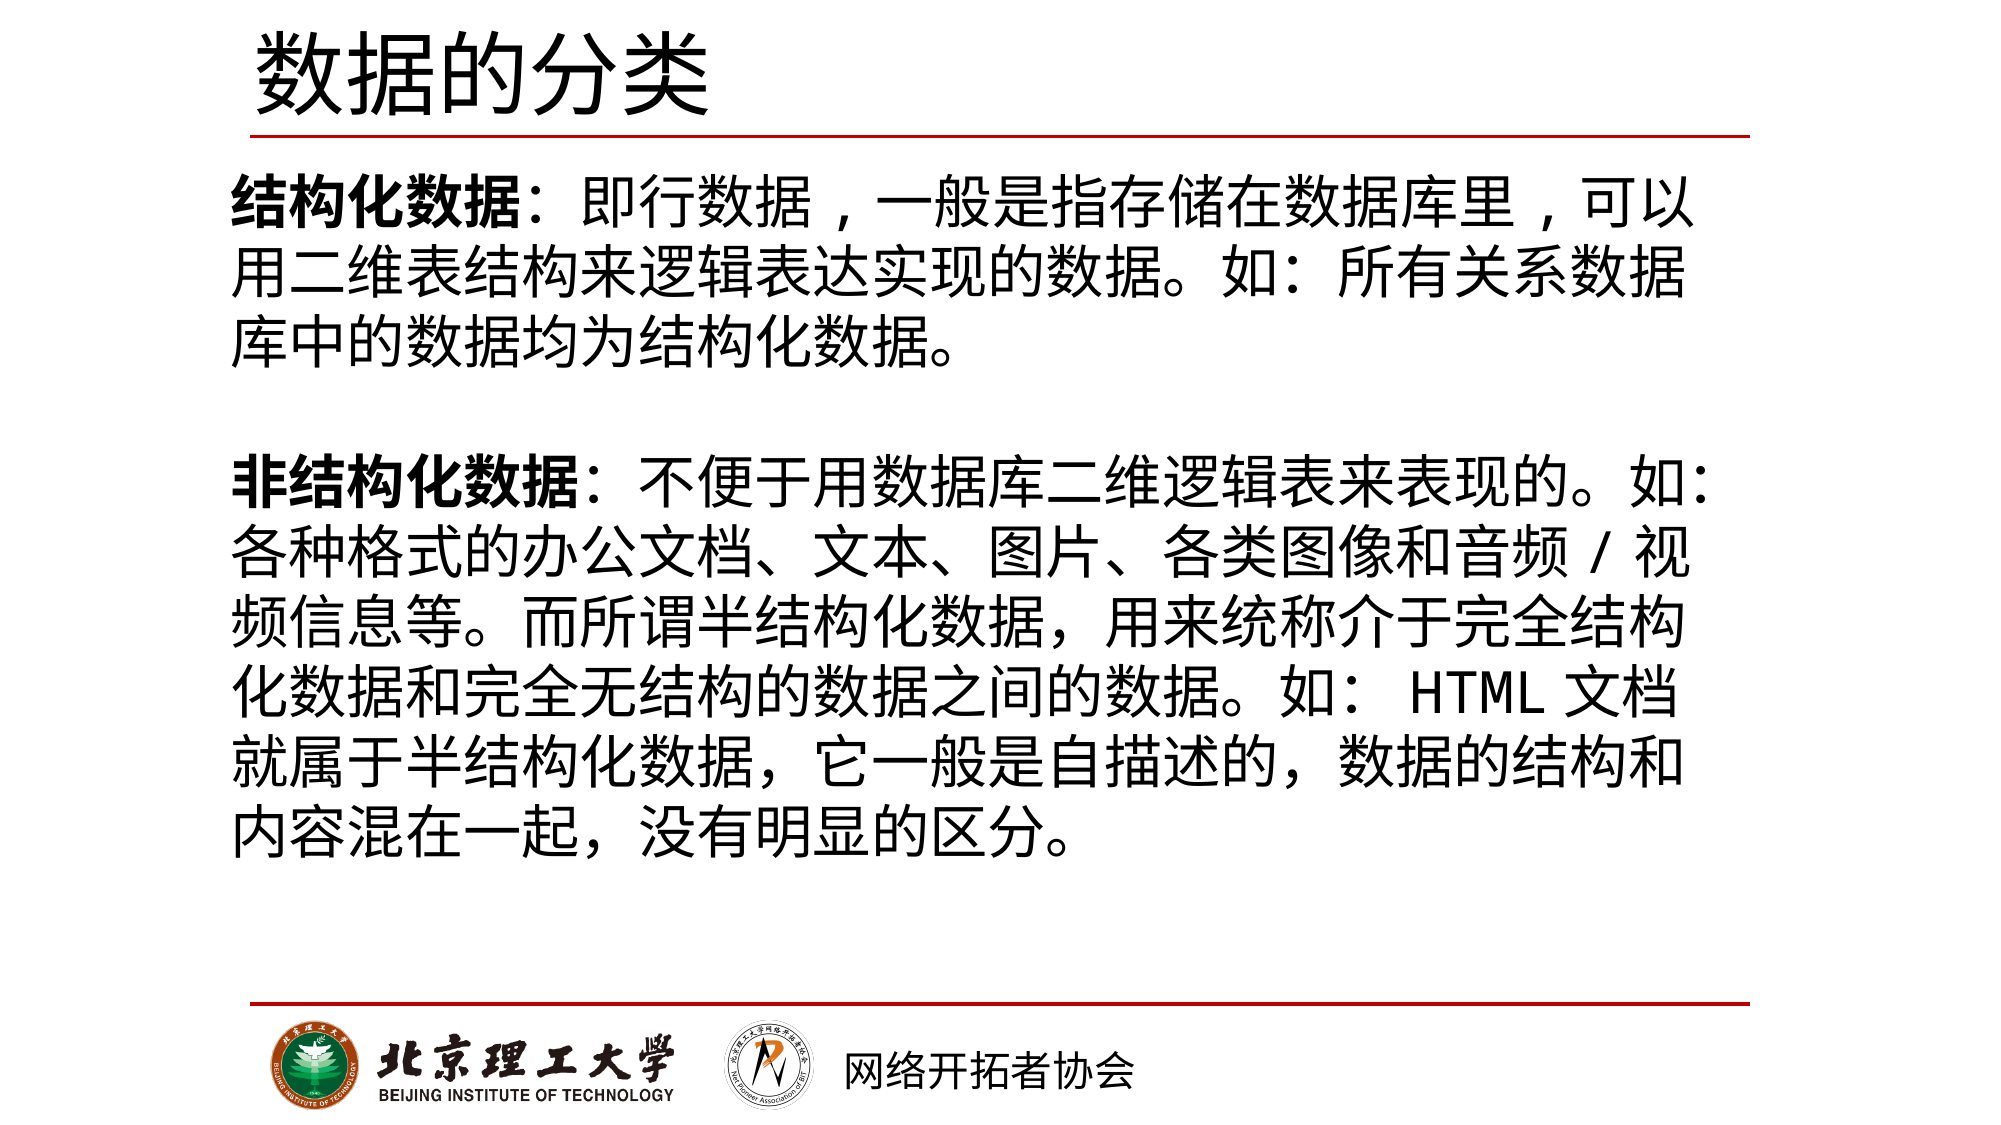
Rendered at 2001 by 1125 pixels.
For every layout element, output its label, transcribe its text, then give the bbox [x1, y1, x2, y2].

picture [270, 1020, 674, 1110]
text_box 数据的分类 [238, 9, 926, 135]
picture [724, 1020, 814, 1110]
text_box 结构化数据：即行数据,一般是指存储在数据库里,可以用二维表结构来逻辑表达实现的数据。如：所有关系数据库中的数据均为结构化数据。 非结构化数据：不便于用数据库二维逻辑表来表现的。如：各种格式的办公文档、文本、图片、各类图像和音频/视频信息等。而所谓半结构化数据，用来统称介于完全结构化数据和完全无结构的数据之间的数据。如：HTML文档就属于半结构化数据，它一般是自描述的，数据的结构和内容混在一起，没有明显的区分。 [215, 157, 1750, 873]
text_box 网络开拓者协会 [828, 1037, 1402, 1102]
